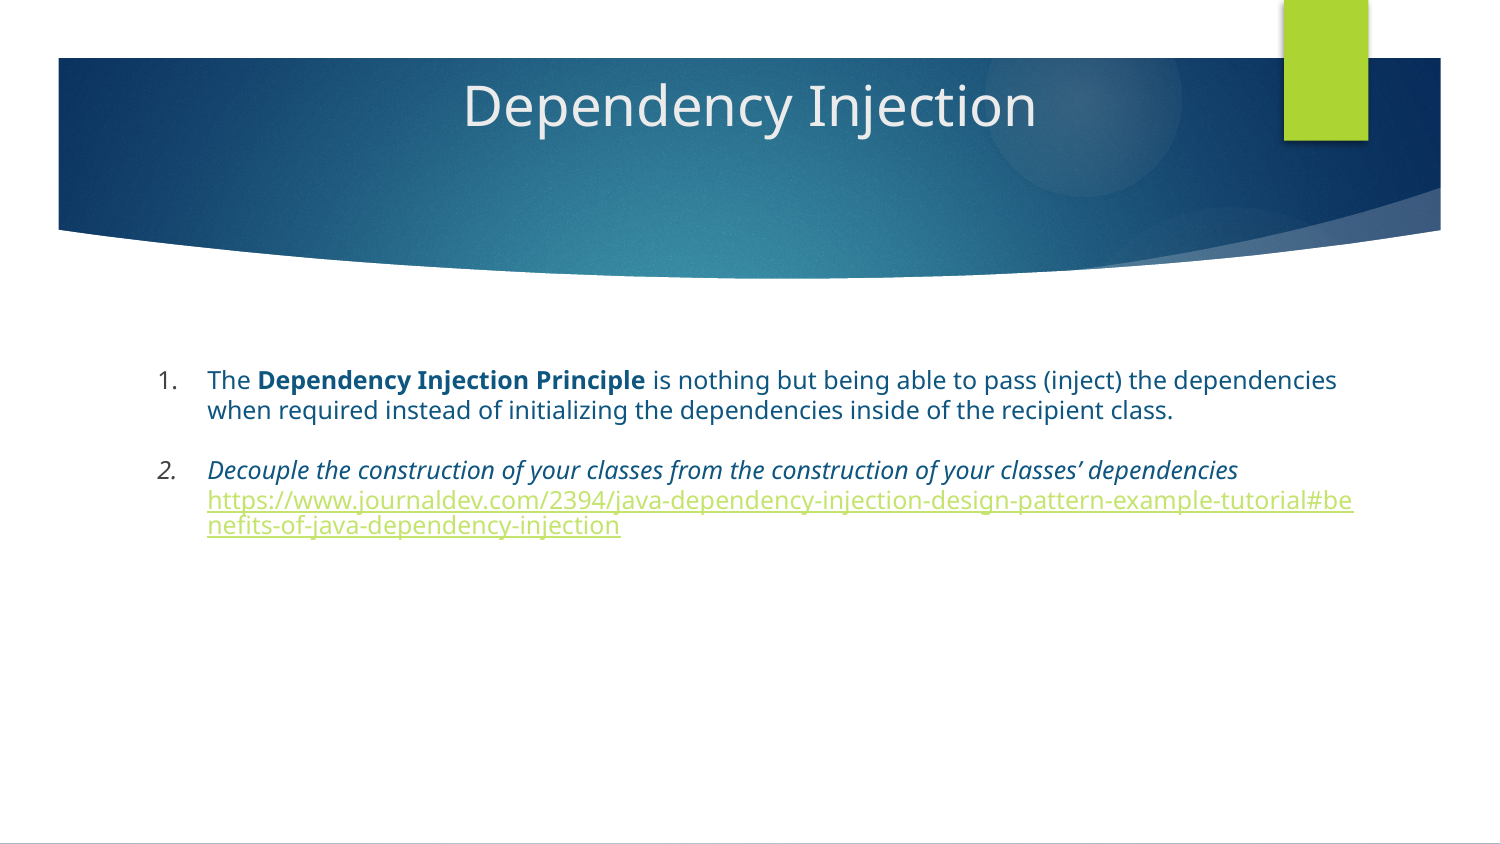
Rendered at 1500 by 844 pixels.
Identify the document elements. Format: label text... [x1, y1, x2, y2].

title Dependency Injection [415, 55, 1086, 150]
list The Dependency Injection Principle is nothing but being able to pass (inject) the dependencies when required instead of initializing the dependencies inside of the recipient class. Decouple the construction of your classes from the construction of your classes’ dependencies https://www.journaldev.com/2394/java-dependency-injection-design-pattern-example-tutorial#benefits-of-java-dependency-injection [117, 294, 1382, 768]
